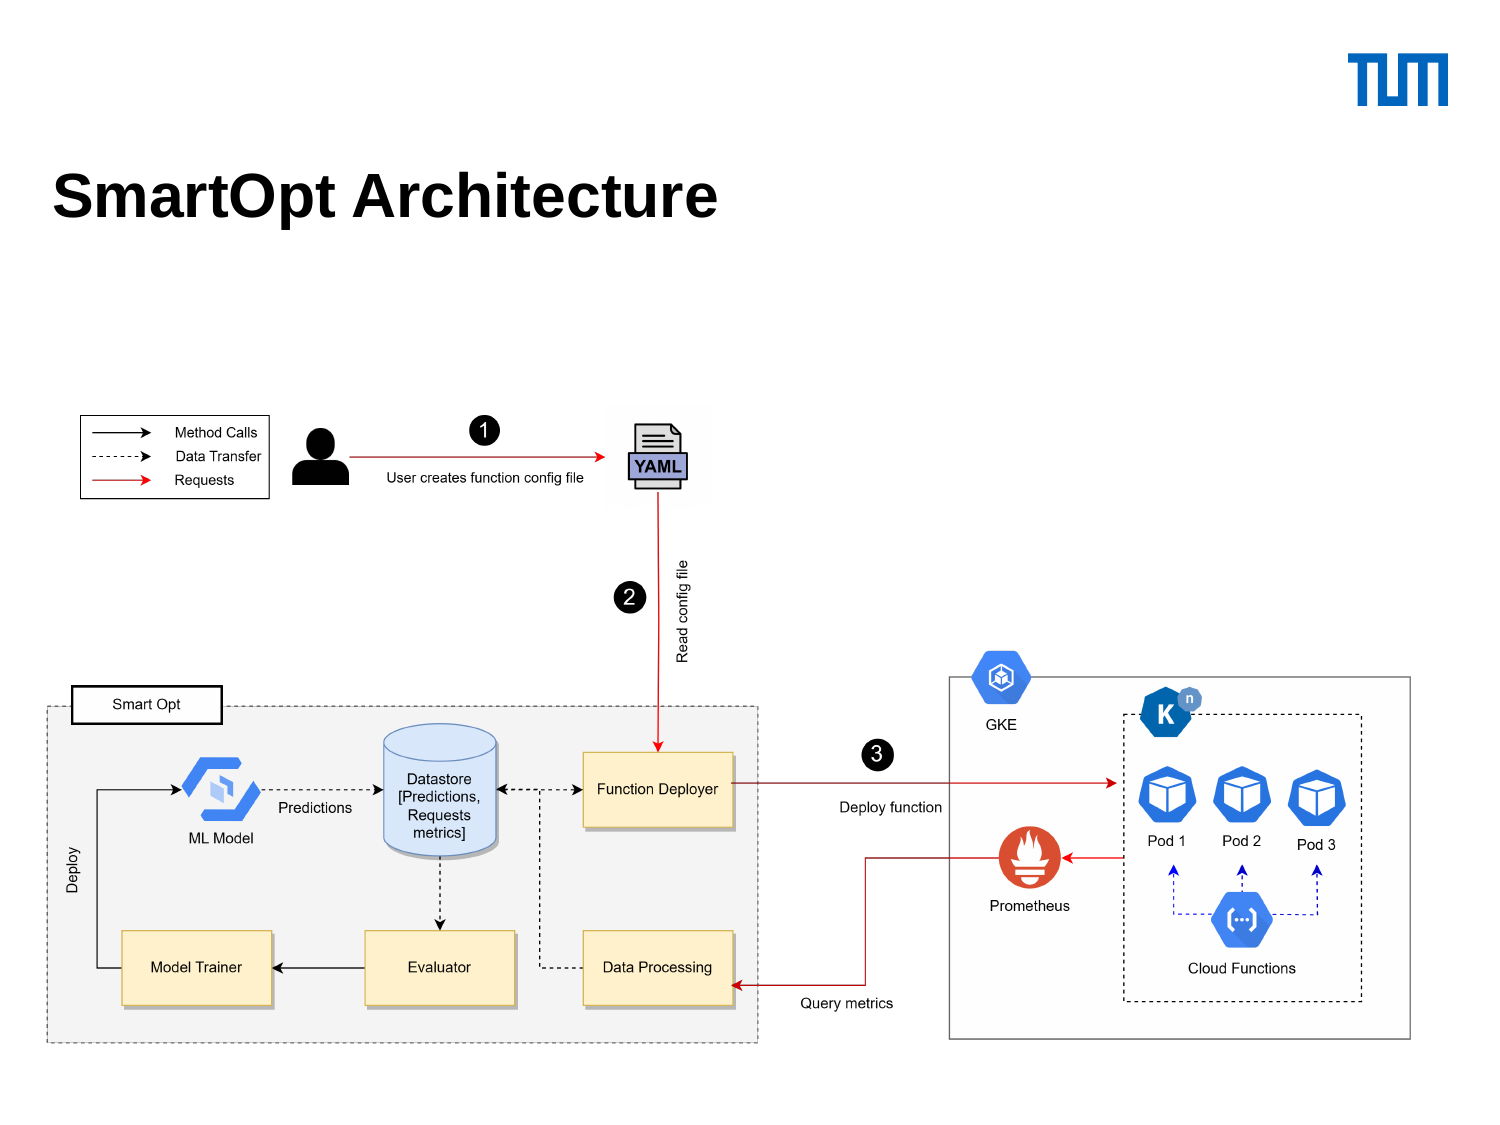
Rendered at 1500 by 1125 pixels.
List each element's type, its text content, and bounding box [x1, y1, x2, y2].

picture [34, 391, 1424, 1057]
title SmartOpt Architecture [52, 162, 1449, 231]
